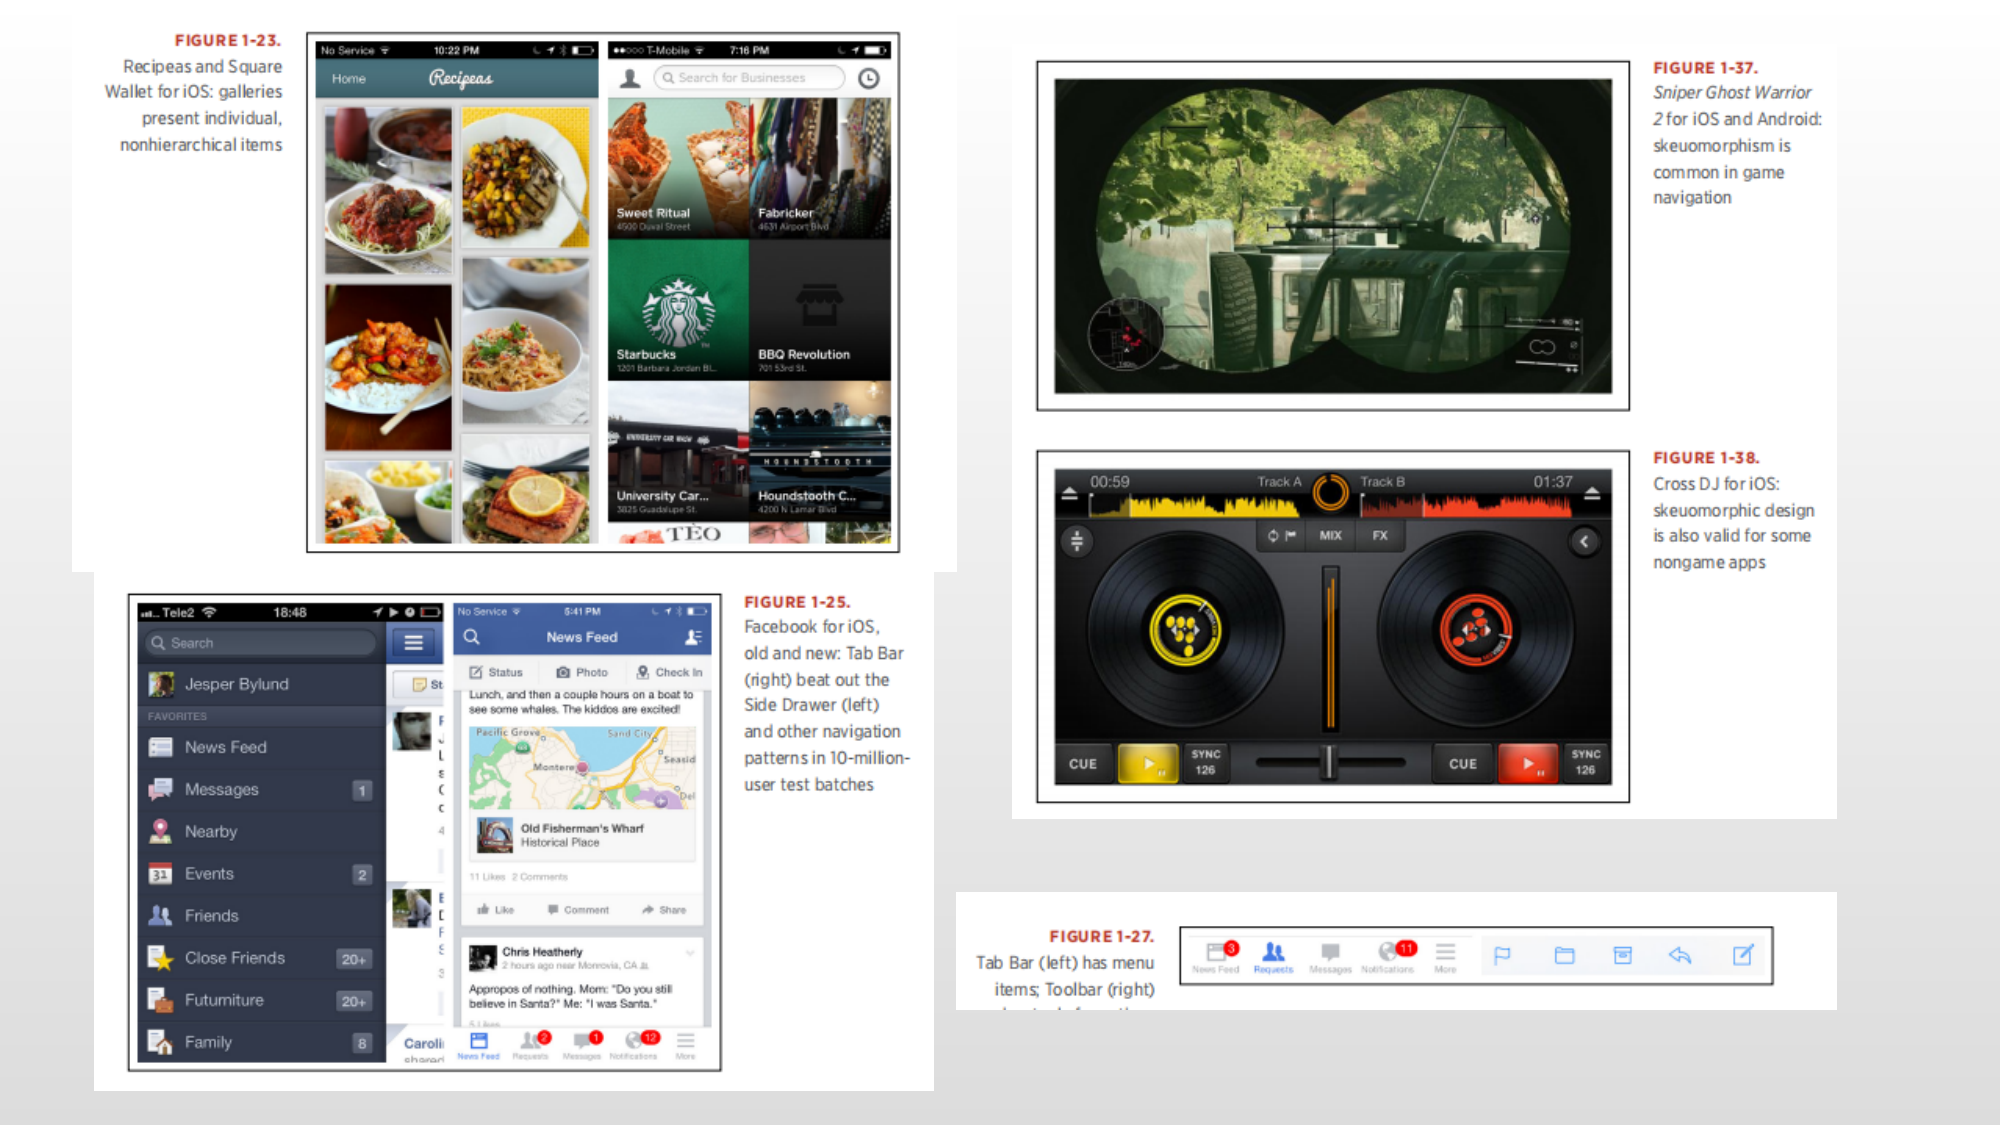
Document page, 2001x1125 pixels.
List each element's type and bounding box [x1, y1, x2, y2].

picture [1012, 44, 1837, 819]
picture [956, 892, 1837, 1010]
picture [72, 4, 957, 1091]
